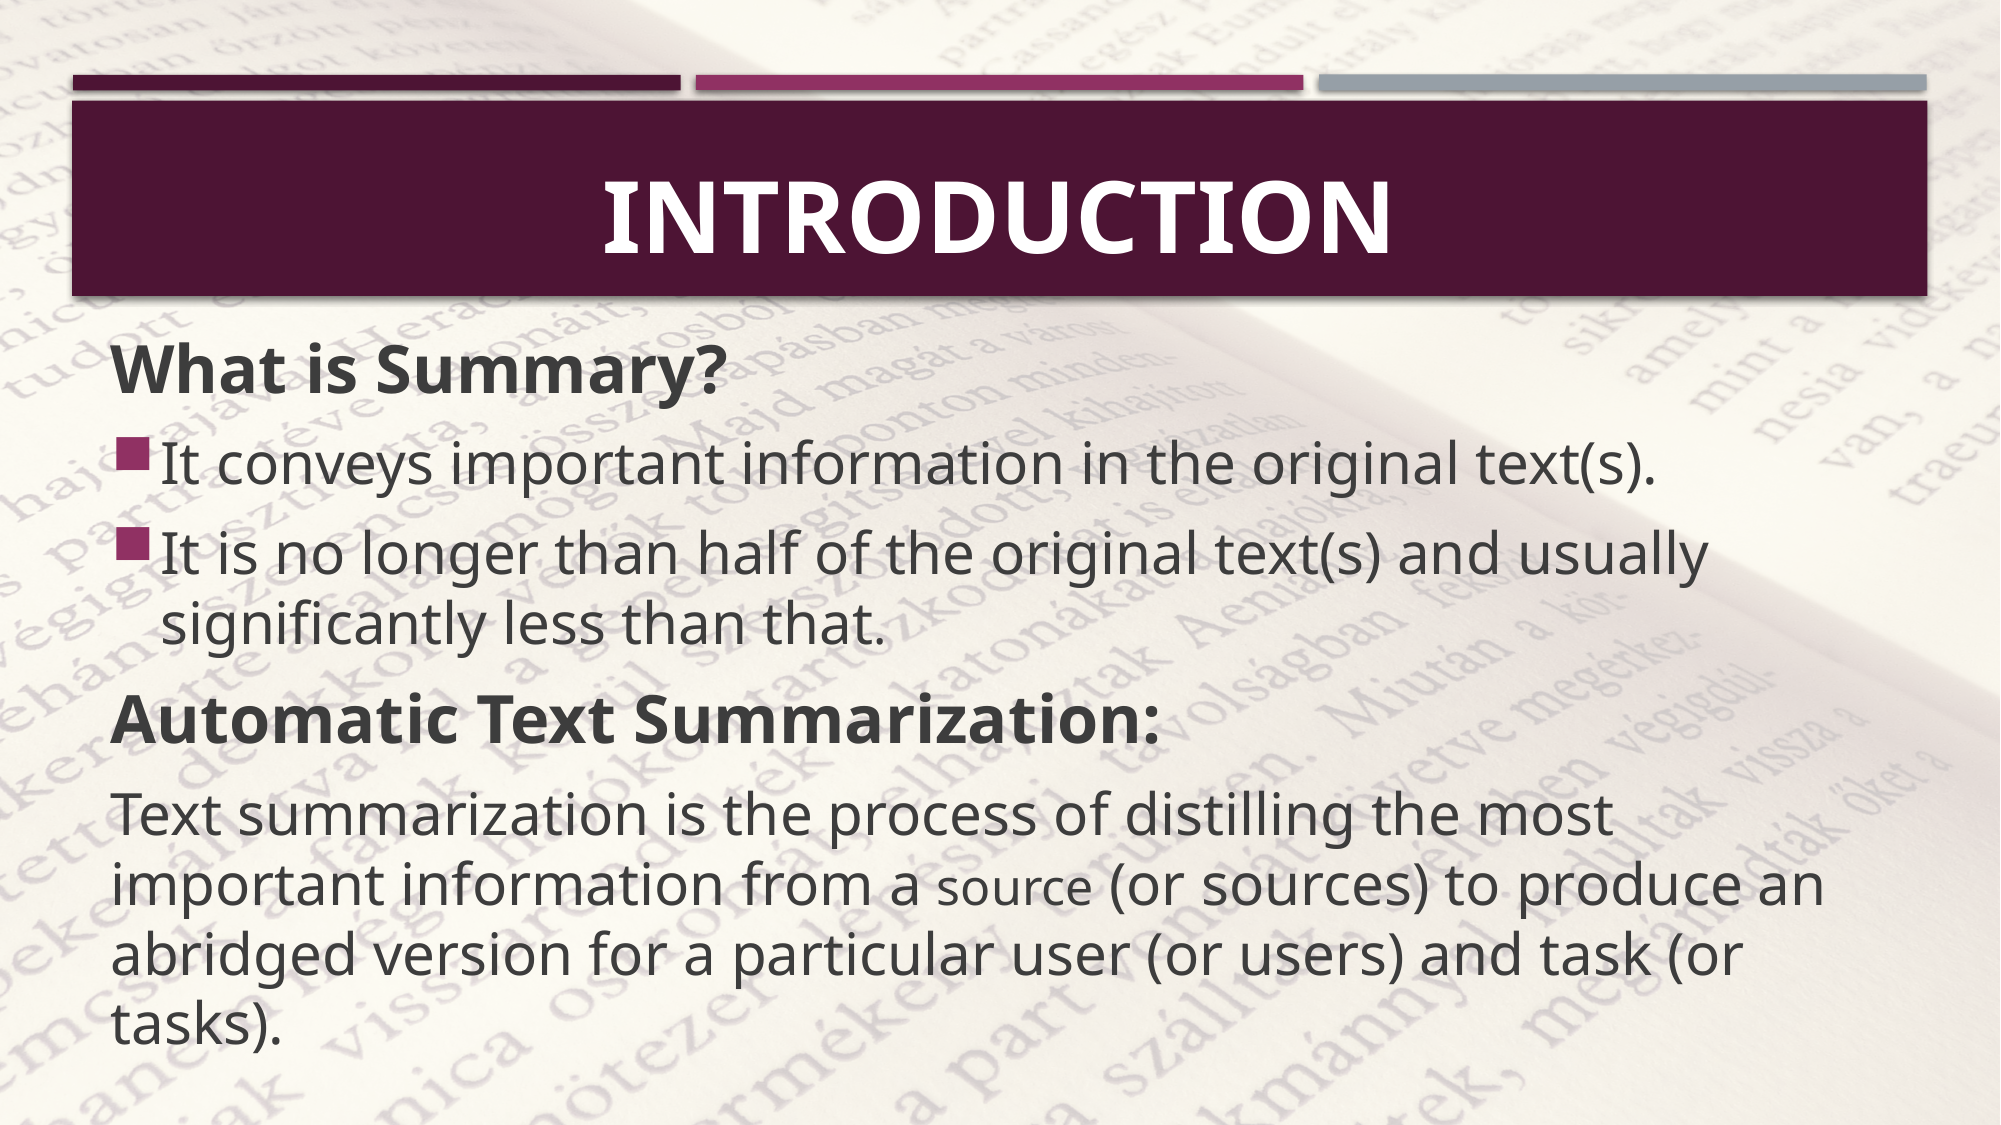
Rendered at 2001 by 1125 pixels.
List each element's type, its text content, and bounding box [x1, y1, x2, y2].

list What is Summary? It conveys important information in the original text(s). It is no longer than half of the original text(s) and usually significantly less than that. Automatic Text Summarization: Text summarization is the process of distilling the most important information from a source (or sources) to produce an abridged version for a particular user (or users) and task (or tasks). [95, 318, 1905, 1100]
title INTRODUCTION [95, 115, 1905, 282]
